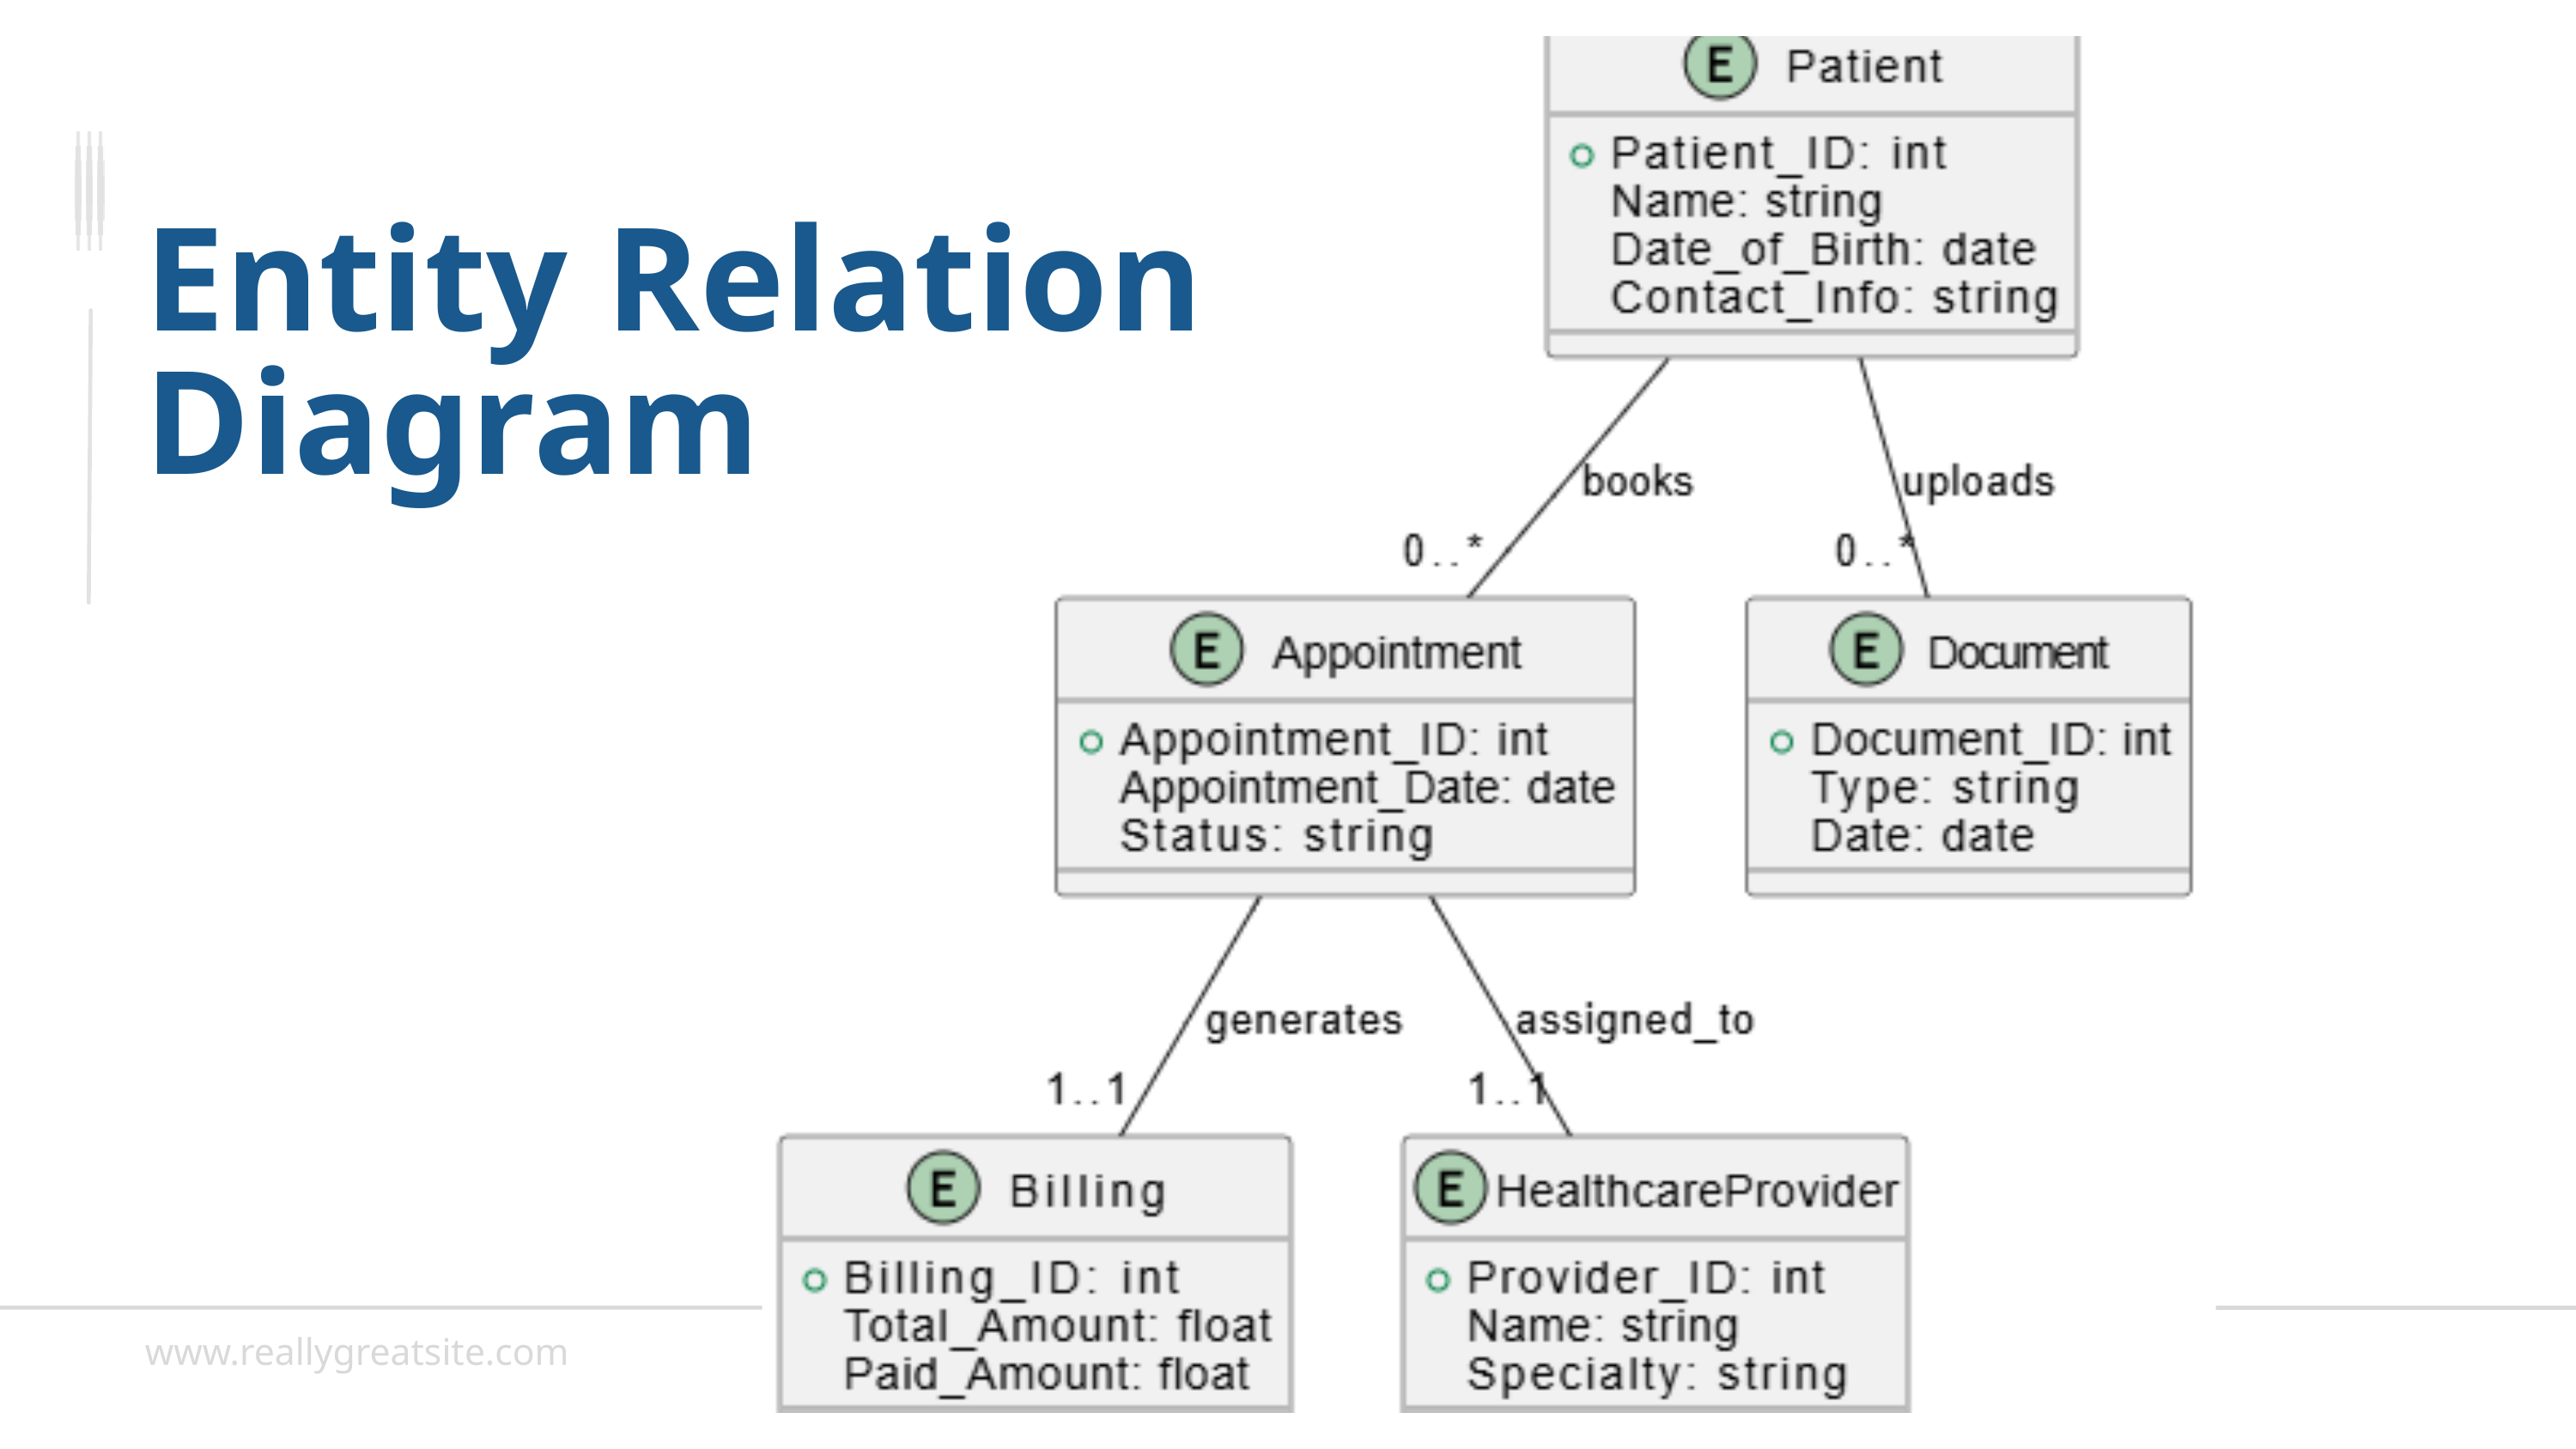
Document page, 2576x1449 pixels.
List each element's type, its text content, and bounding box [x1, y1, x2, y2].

text_box Entity Relation Diagram [144, 216, 1380, 503]
text_box [75, 131, 105, 251]
text_box www.reallygreatsite.com [144, 1336, 864, 1373]
text_box [762, 36, 2216, 1413]
